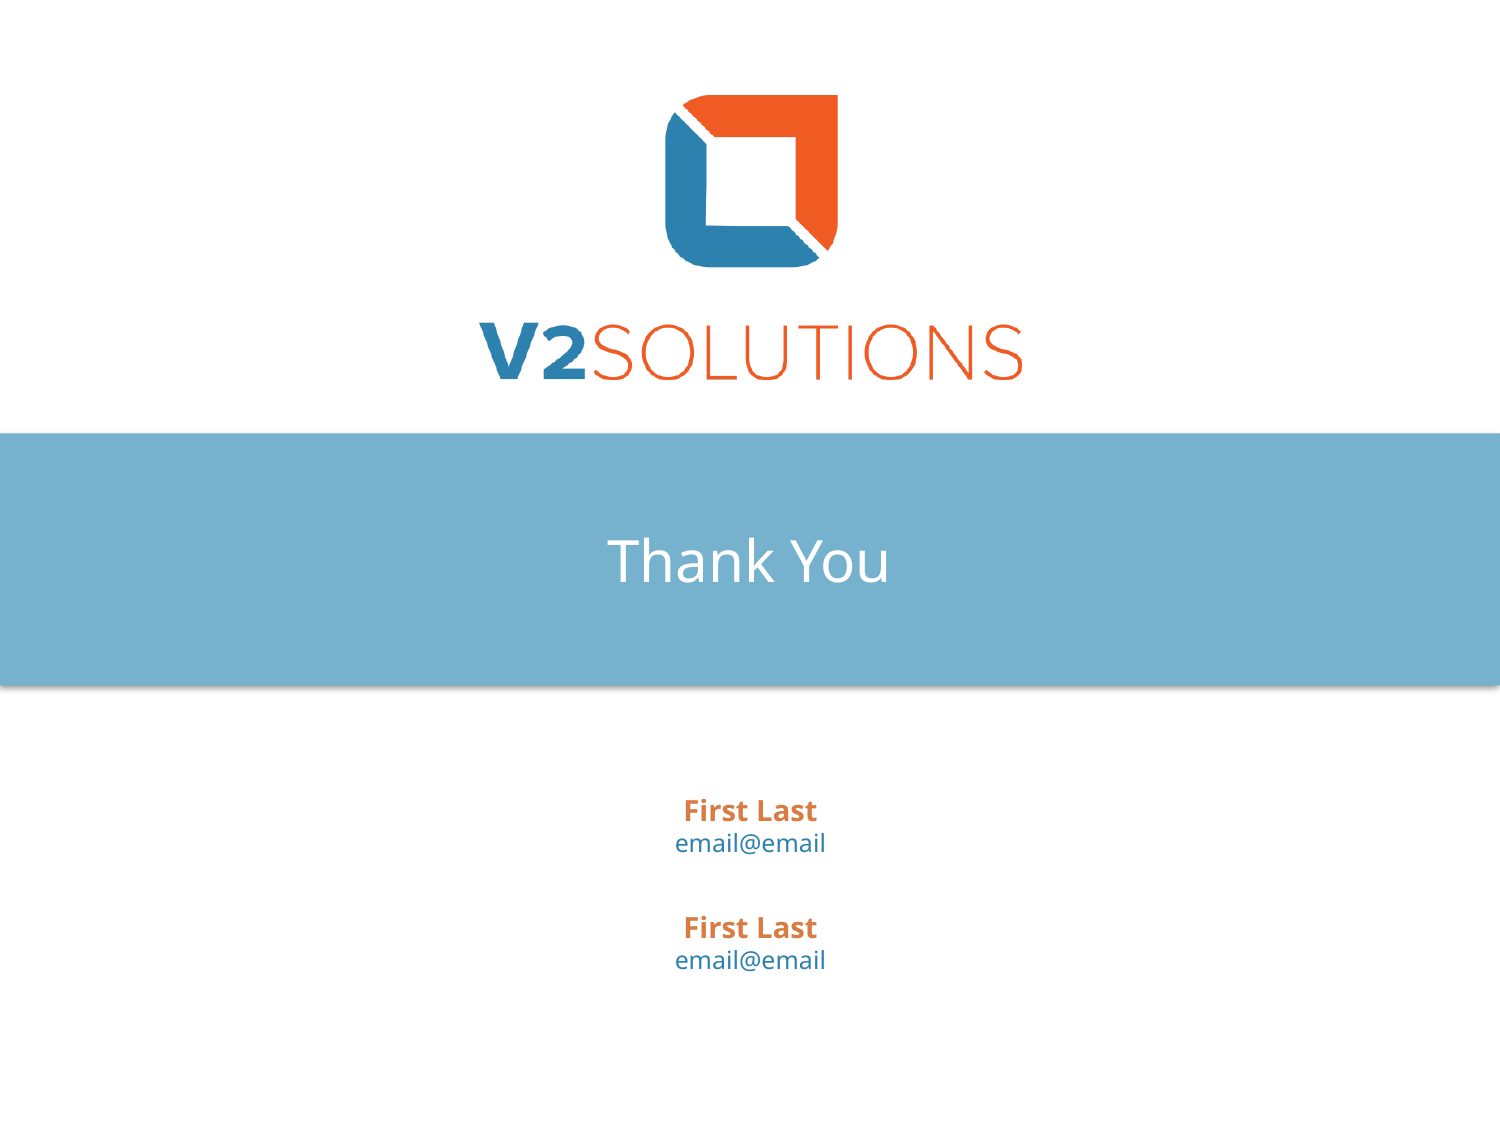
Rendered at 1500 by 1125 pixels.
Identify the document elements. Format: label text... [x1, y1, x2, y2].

text_box First Last email@email [479, 785, 1022, 865]
picture [479, 95, 1022, 380]
text_box First Last email@email [479, 902, 1022, 983]
